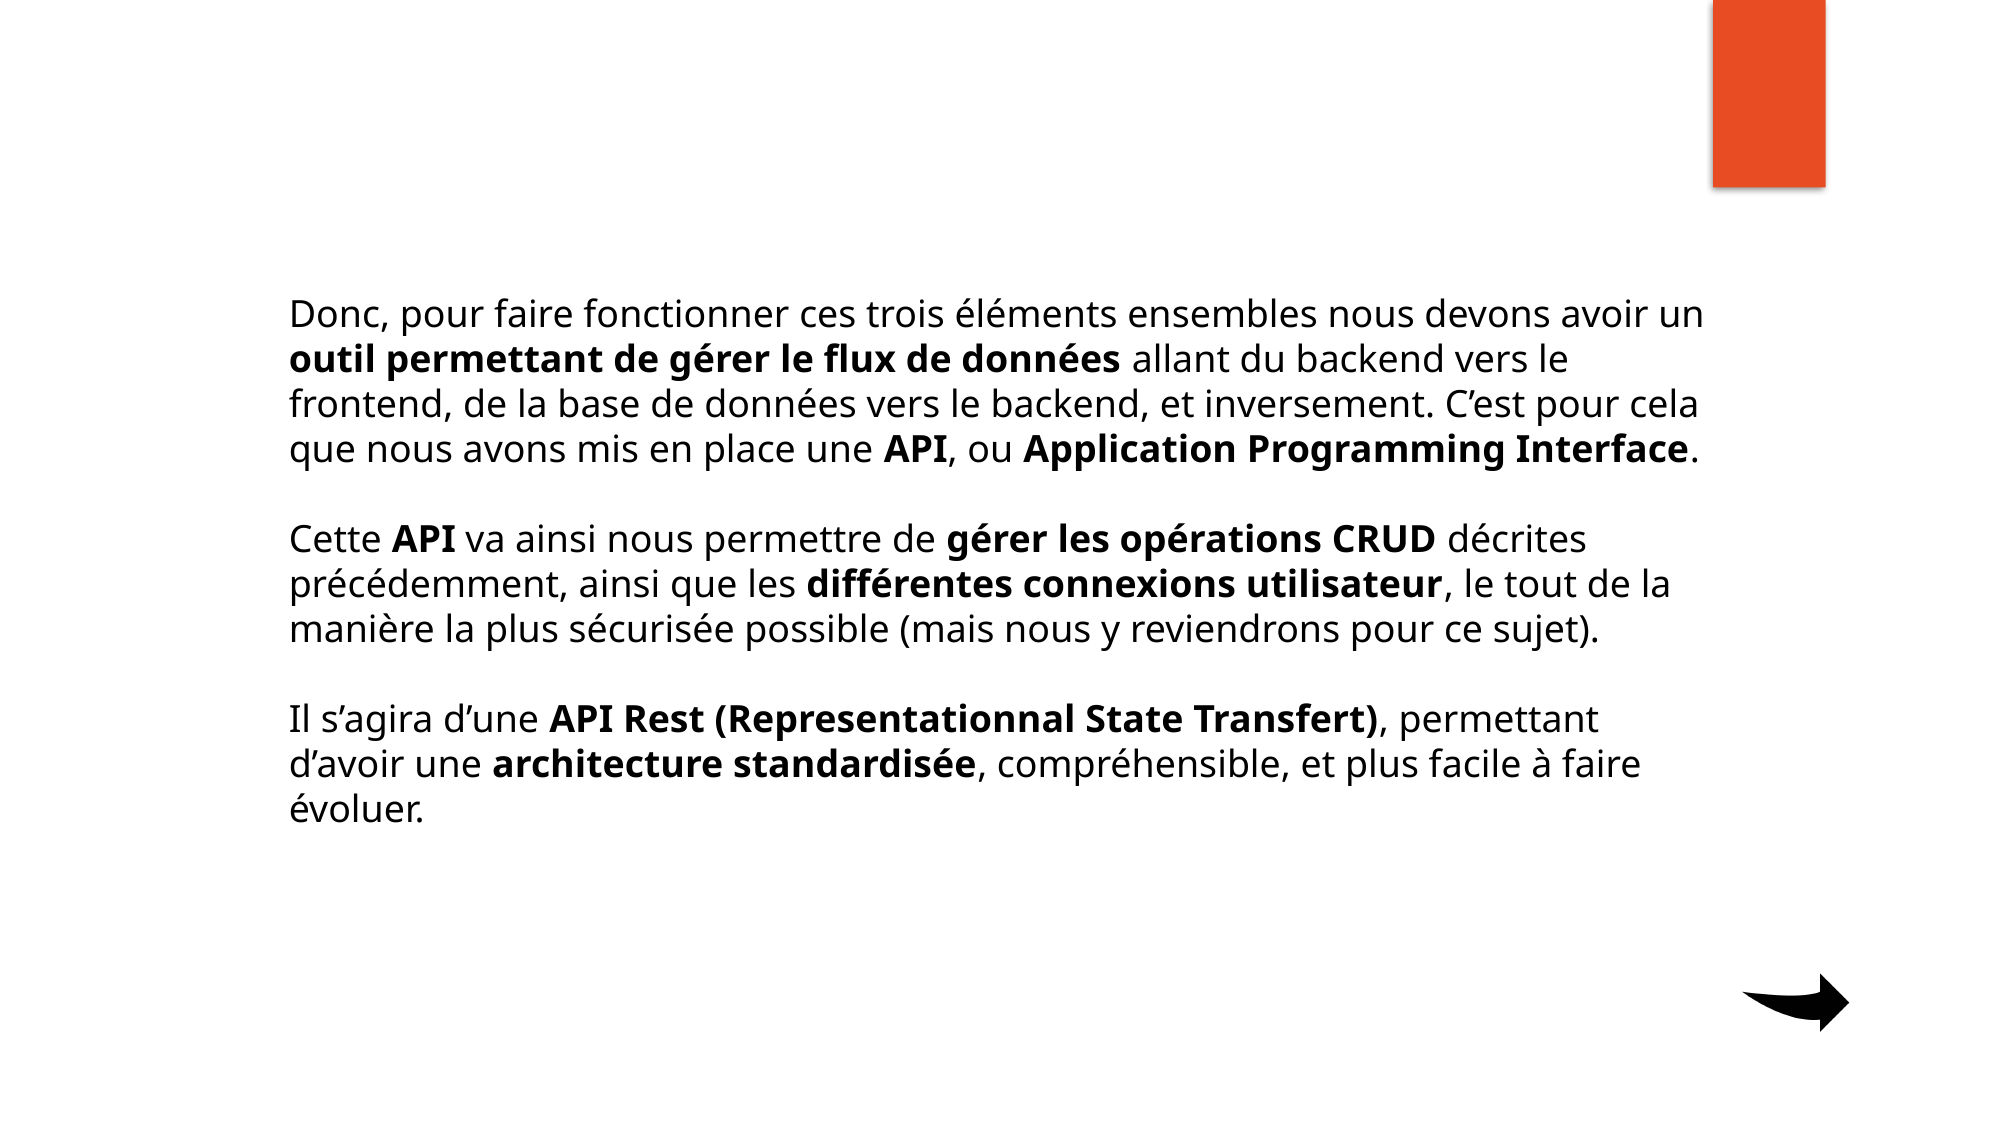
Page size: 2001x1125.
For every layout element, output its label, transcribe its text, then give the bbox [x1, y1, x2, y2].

text_box Donc, pour faire fonctionner ces trois éléments ensembles nous devons avoir un outil permettant de gérer le flux de données allant du backend vers le frontend, de la base de données vers le backend, et inversement. C’est pour cela que nous avons mis en place une API, ou Application Programming Interface. Cette API va ainsi nous permettre de gérer les opérations CRUD décrites précédemment, ainsi que les différentes connexions utilisateur, le tout de la manière la plus sécurisée possible (mais nous y reviendrons pour ce sujet). Il s’agira d’une API Rest (Representationnal State Transfert), permettant d’avoir une architecture standardisée, compréhensible, et plus facile à faire évoluer. [274, 282, 1726, 837]
picture [1737, 944, 1854, 1061]
